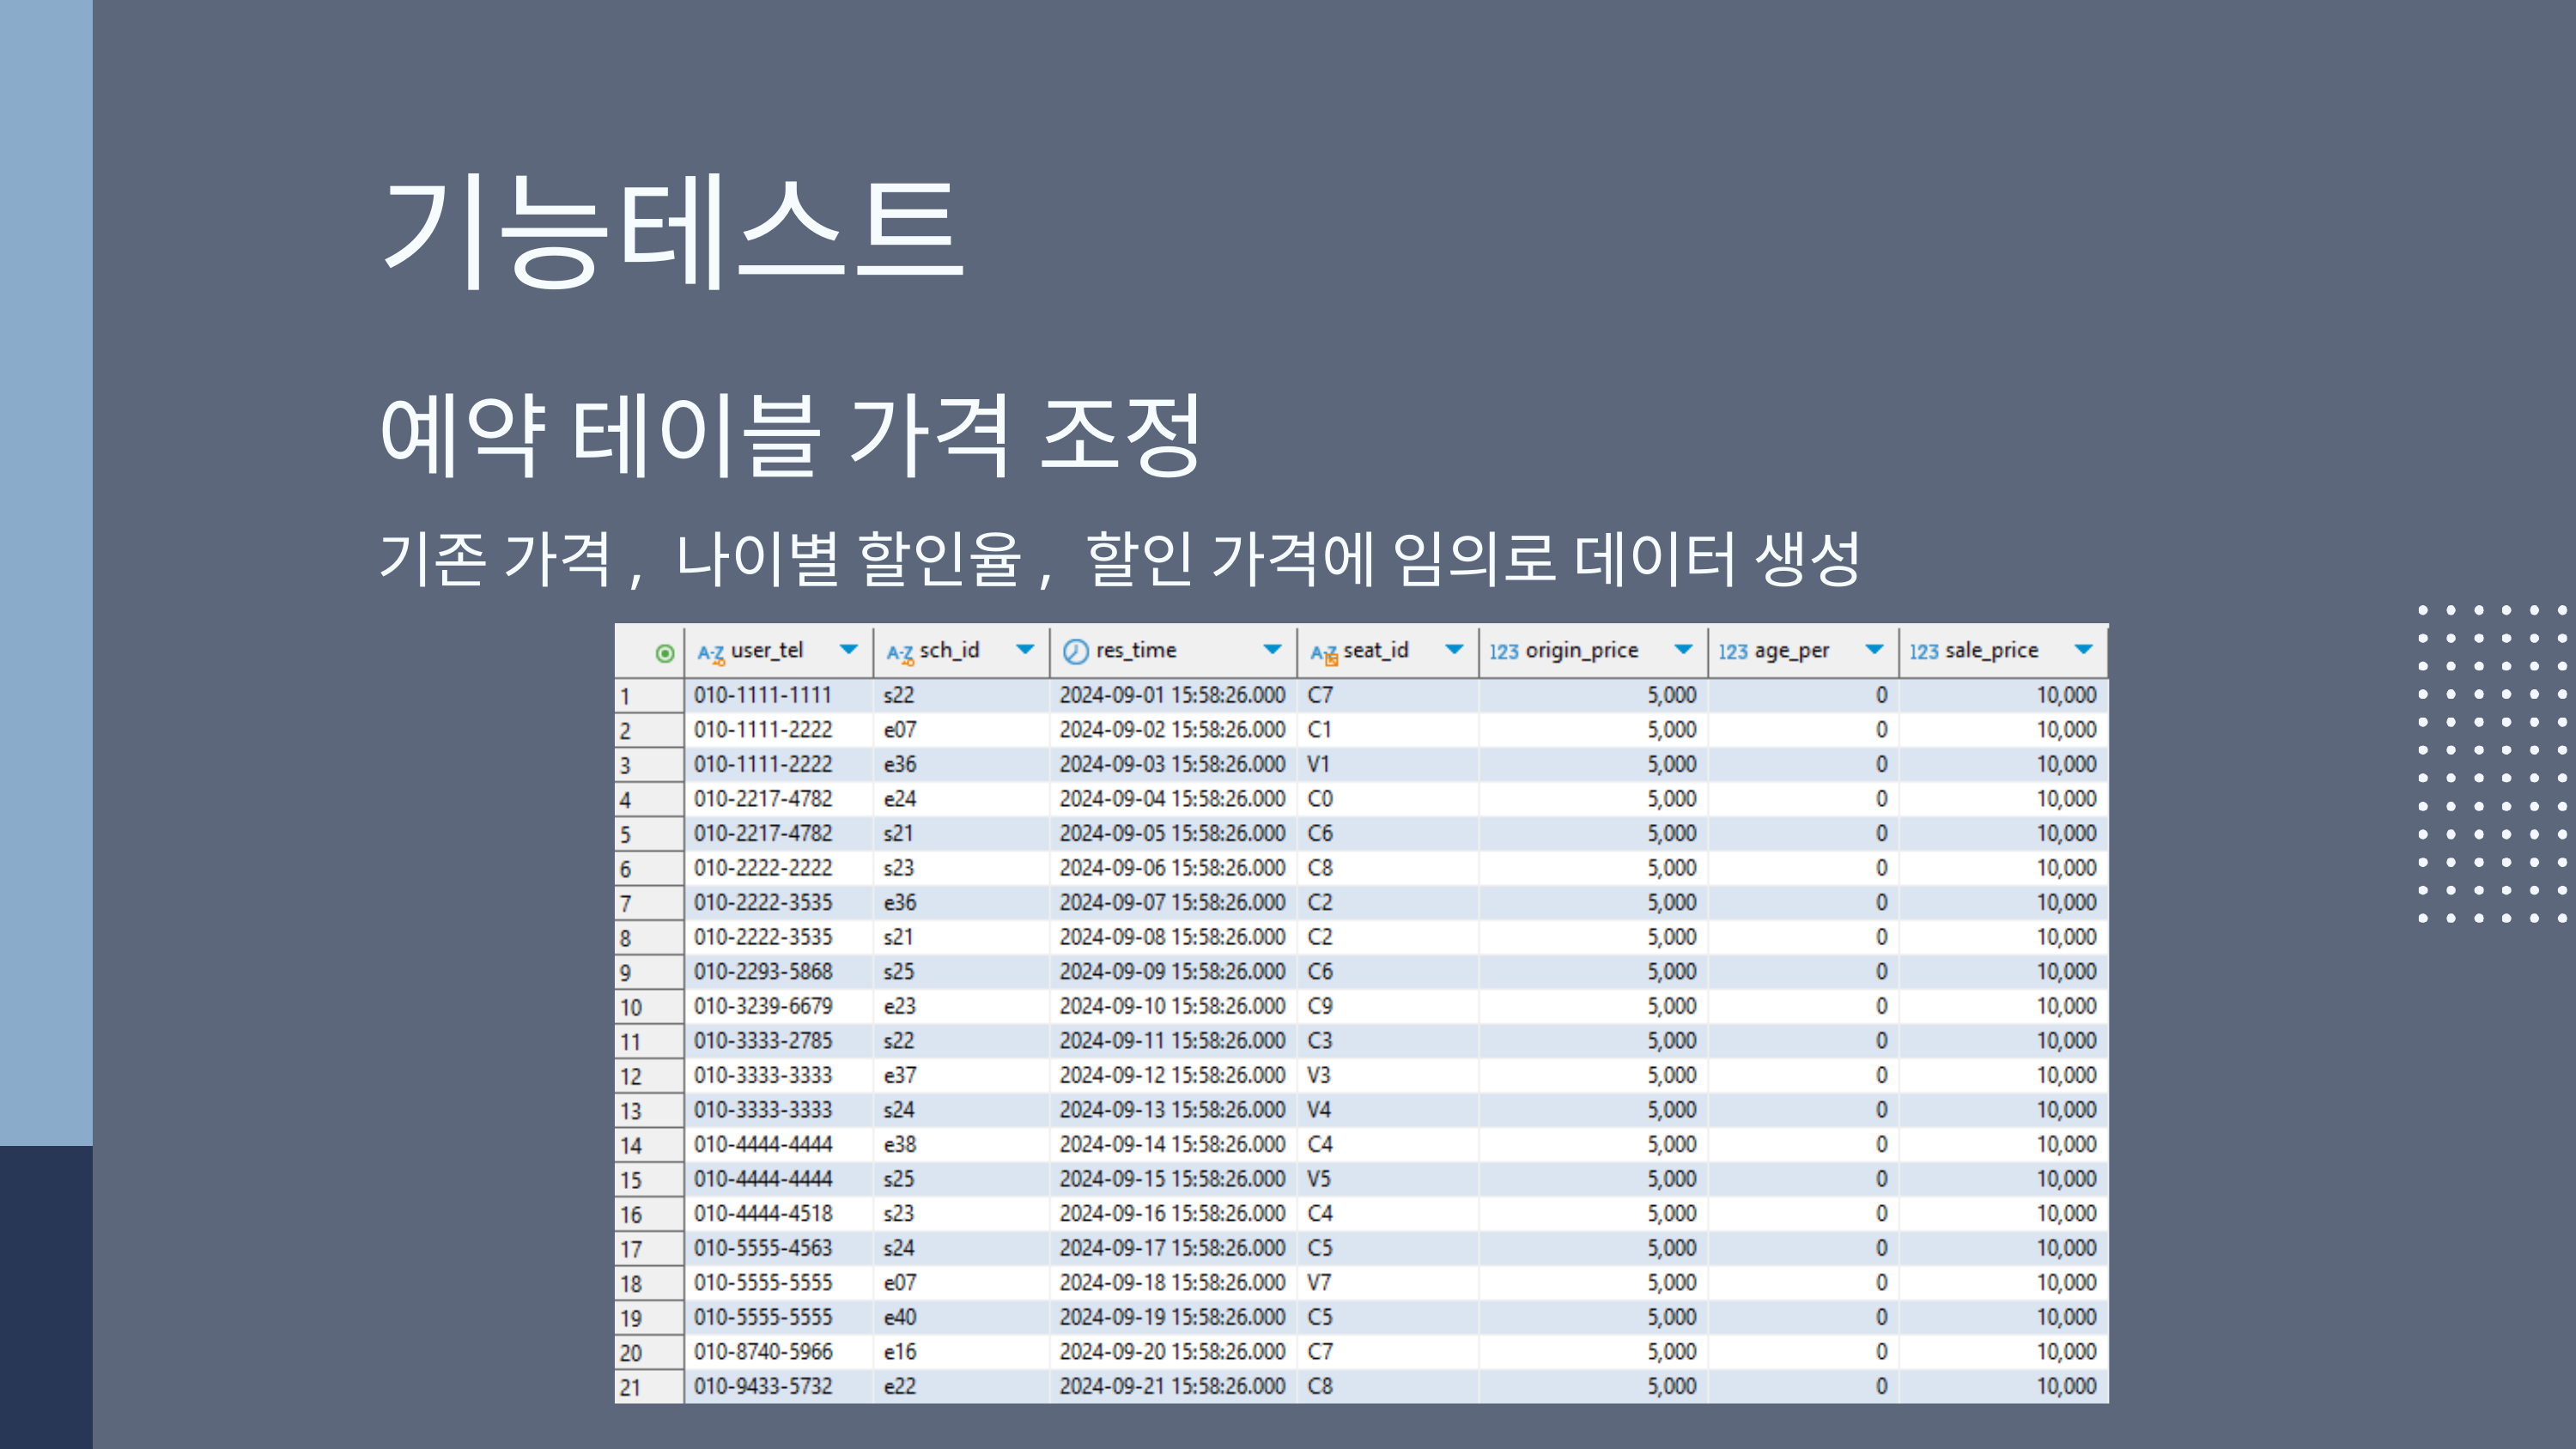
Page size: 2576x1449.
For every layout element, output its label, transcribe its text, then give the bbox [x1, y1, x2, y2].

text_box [0, 1145, 94, 1449]
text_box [0, 0, 94, 1145]
text_box 기능테스트 [377, 125, 1363, 306]
text_box [614, 623, 2110, 1404]
text_box [2418, 605, 2576, 923]
text_box 기존 가격, 나이별 할인율, 할인 가격에 임의로 데이터 생성 [377, 509, 1900, 595]
text_box 예약 테이블 가격 조정 [377, 358, 1243, 489]
